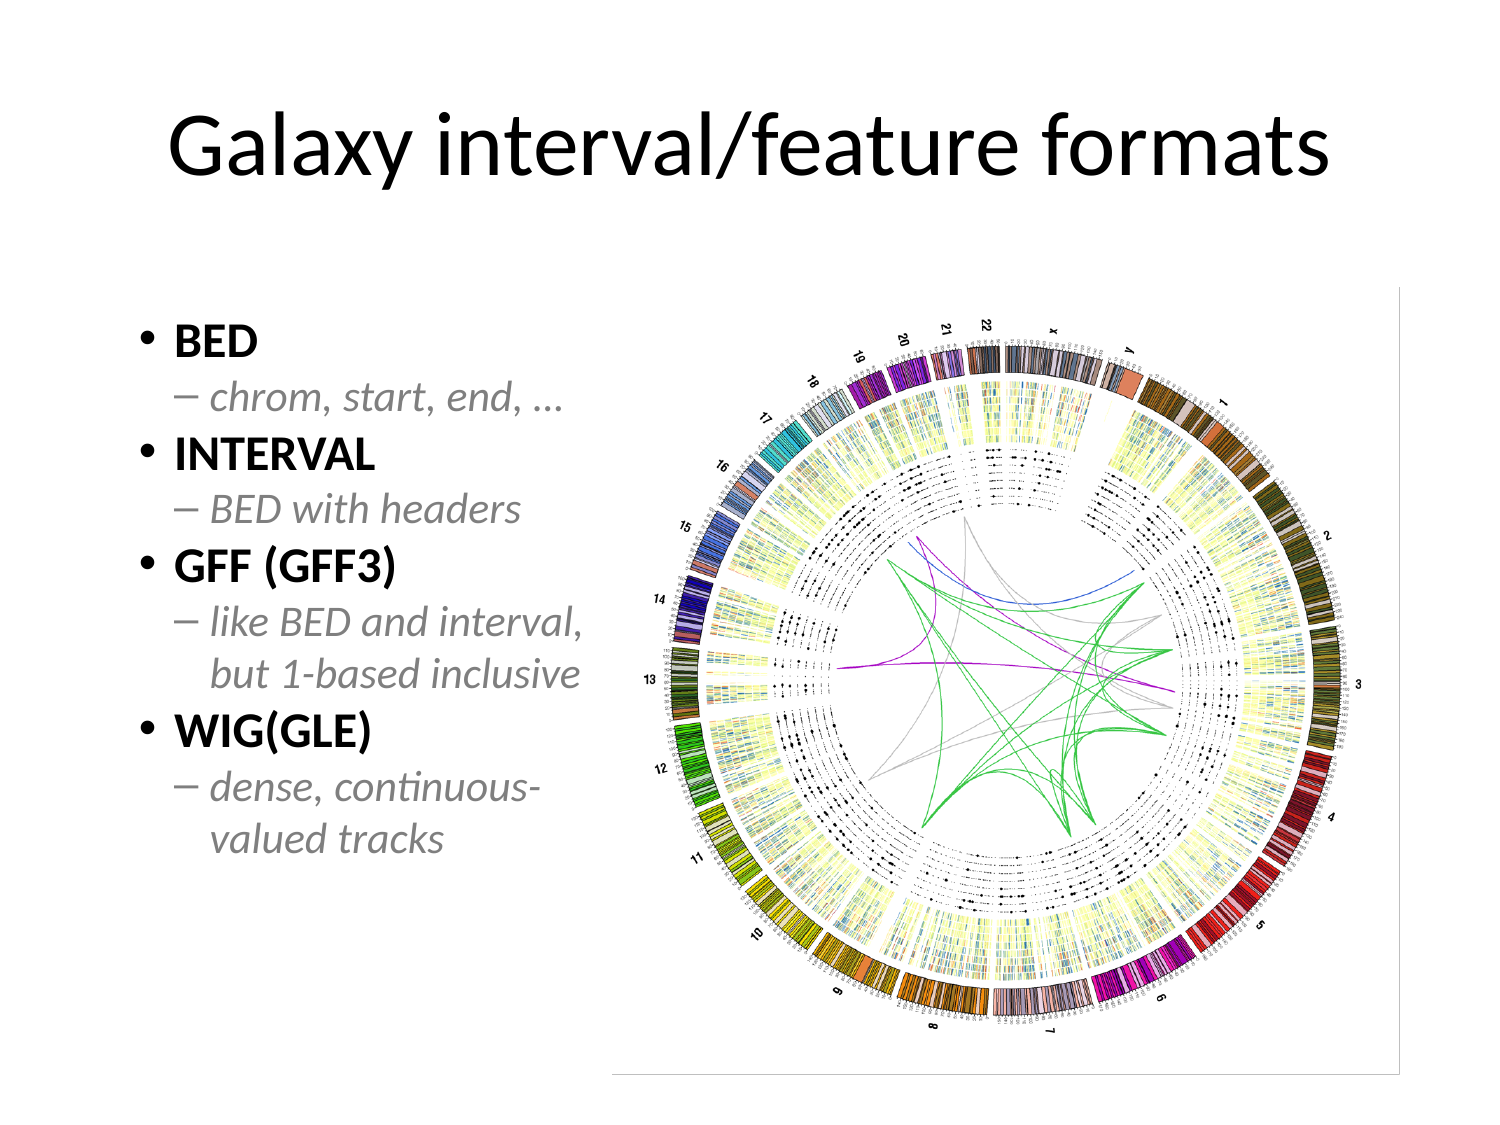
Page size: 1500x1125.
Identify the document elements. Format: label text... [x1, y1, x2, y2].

text_box Galaxy interval/feature formats [75, 45, 1425, 233]
picture [611, 286, 1400, 1076]
text_box BED chrom, start, end, … INTERVAL BED with headers GFF (GFF3) like BED and interval, but 1-based inclusive WIG(GLE) dense, continuous-valued tracks [123, 299, 606, 1050]
